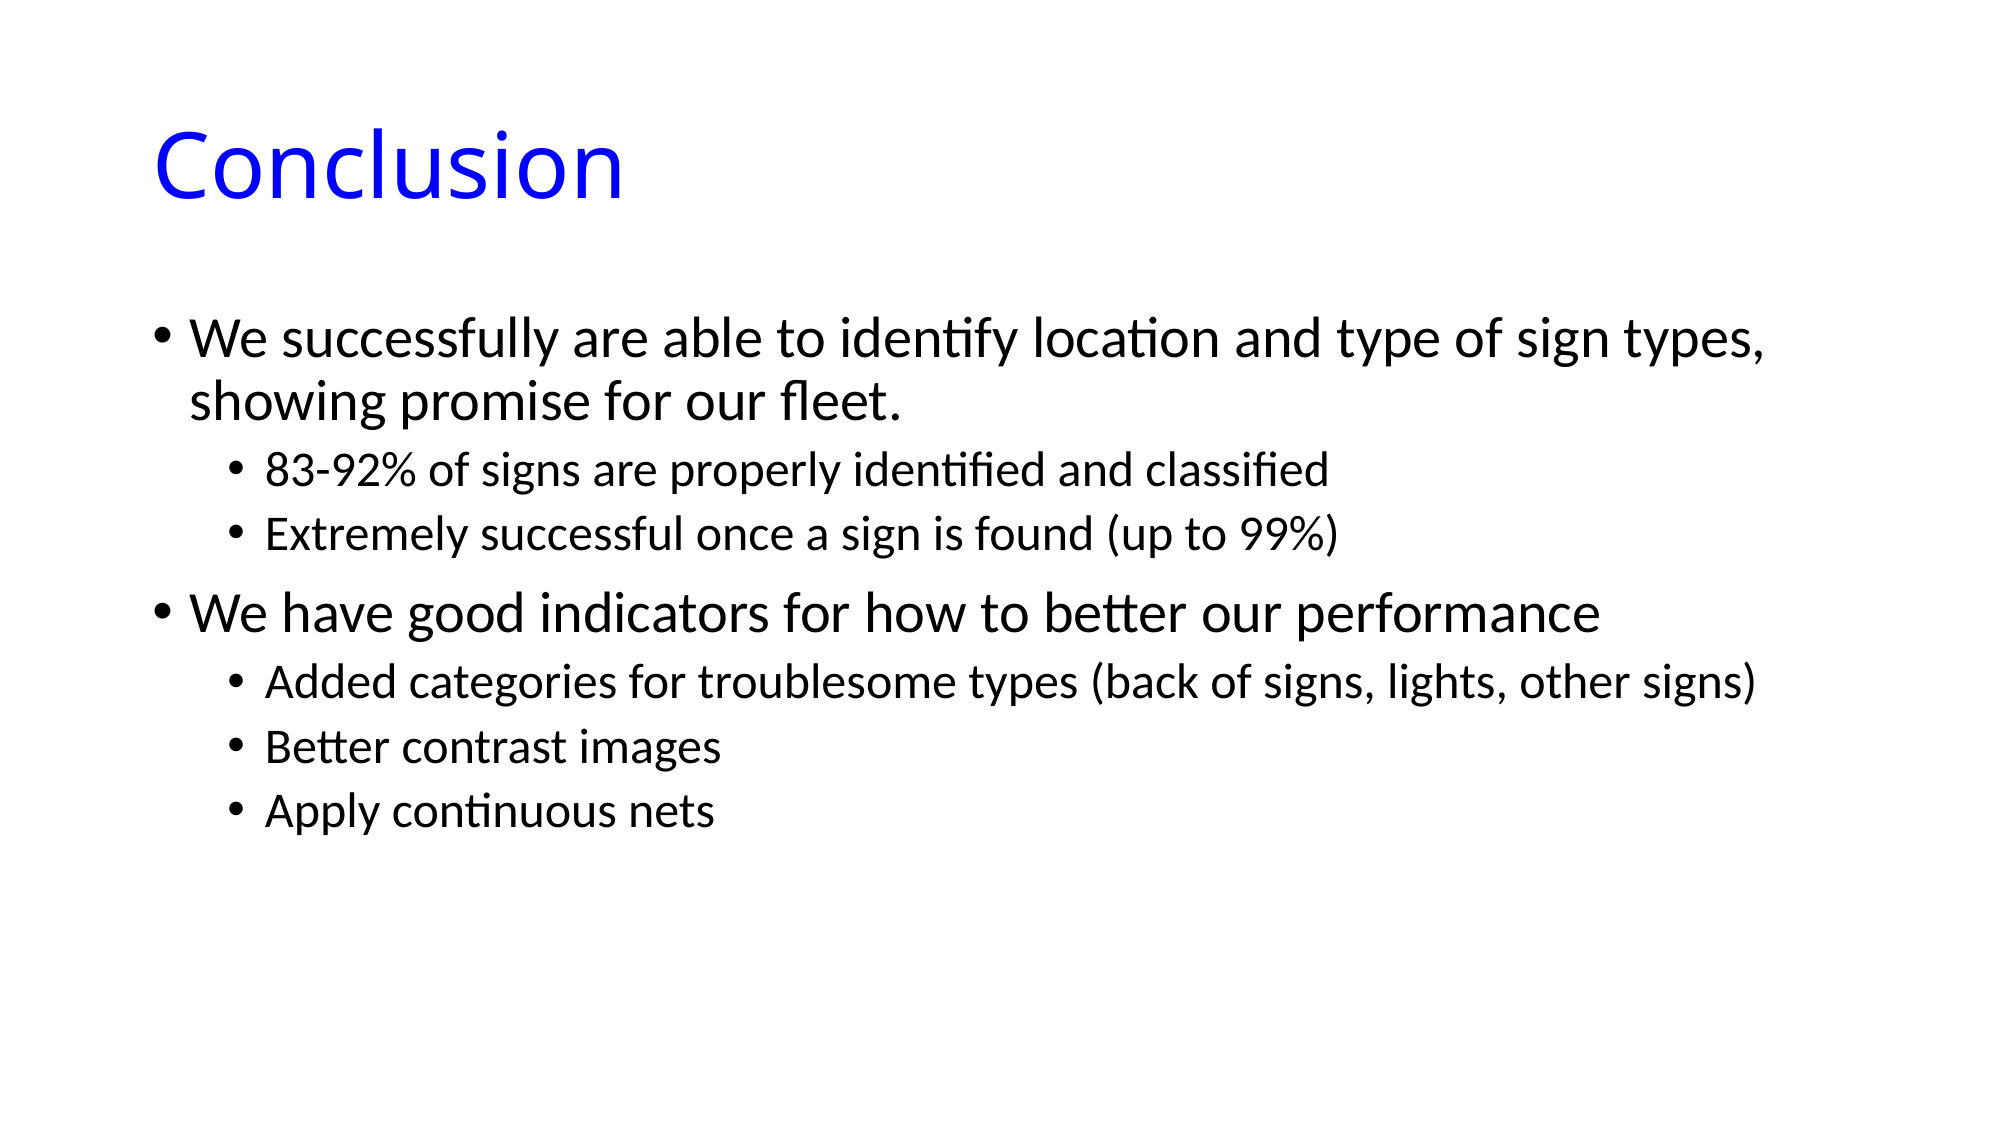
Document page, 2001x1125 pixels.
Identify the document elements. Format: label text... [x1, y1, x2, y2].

title Conclusion [137, 59, 1863, 278]
list We successfully are able to identify location and type of sign types, showing promise for our fleet. 83-92% of signs are properly identified and classified Extremely successful once a sign is found (up to 99%) We have good indicators for how to better our performance Added categories for troublesome types (back of signs, lights, other signs) Better contrast images Apply continuous nets [137, 299, 1863, 1014]
